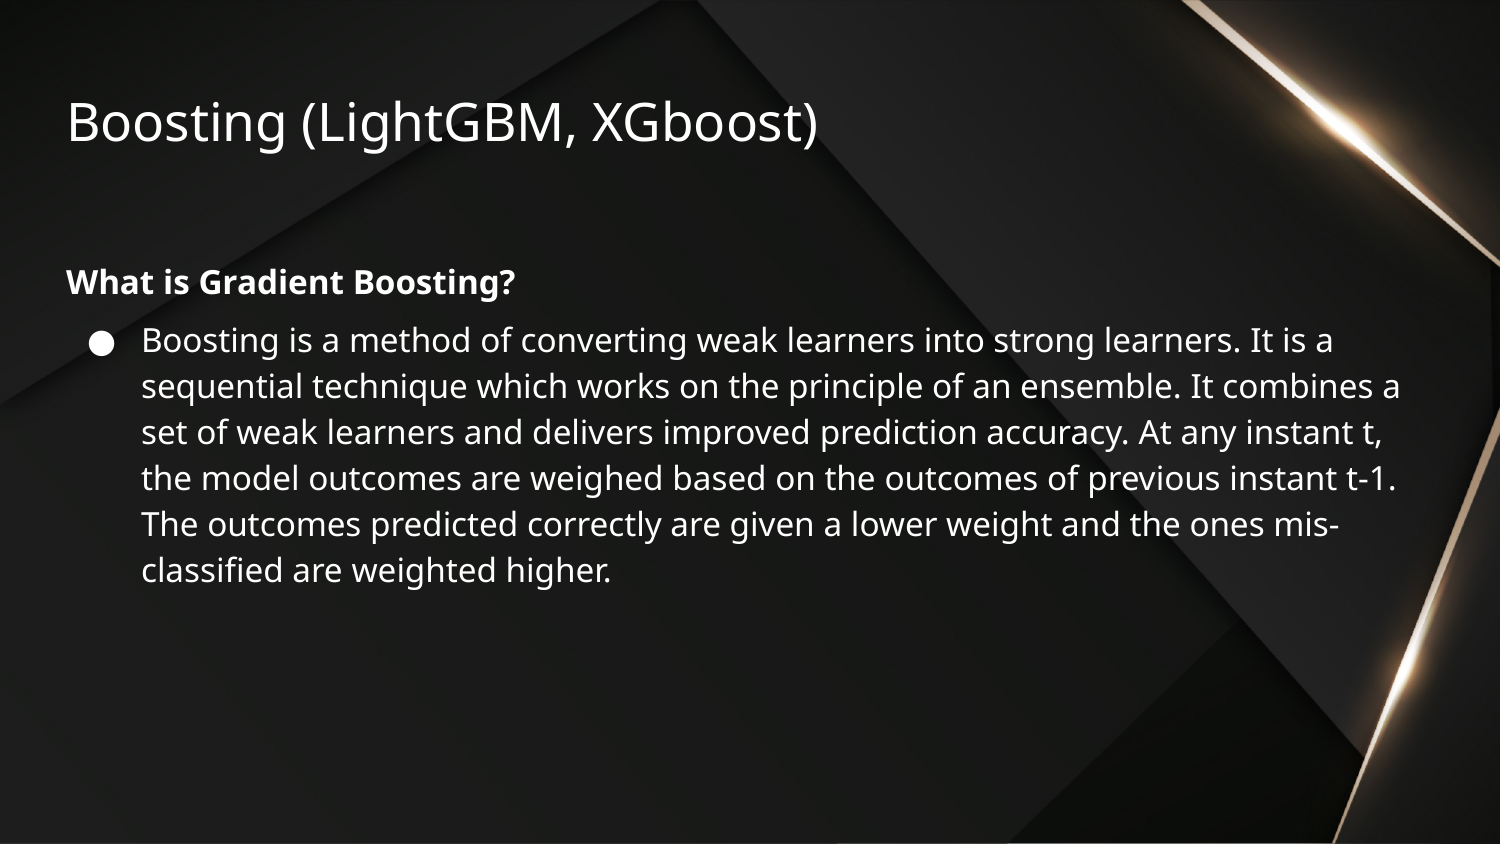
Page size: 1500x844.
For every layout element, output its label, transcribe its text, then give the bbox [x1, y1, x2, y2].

picture [0, 0, 1500, 844]
title Boosting (LightGBM, XGboost) [51, 72, 1449, 167]
list What is Gradient Boosting? Boosting is a method of converting weak learners into strong learners. It is a sequential technique which works on the principle of an ensemble. It combines a set of weak learners and delivers improved prediction accuracy. At any instant t, the model outcomes are weighed based on the outcomes of previous instant t-1. The outcomes predicted correctly are given a lower weight and the ones mis-classified are weighted higher. [51, 240, 1449, 801]
